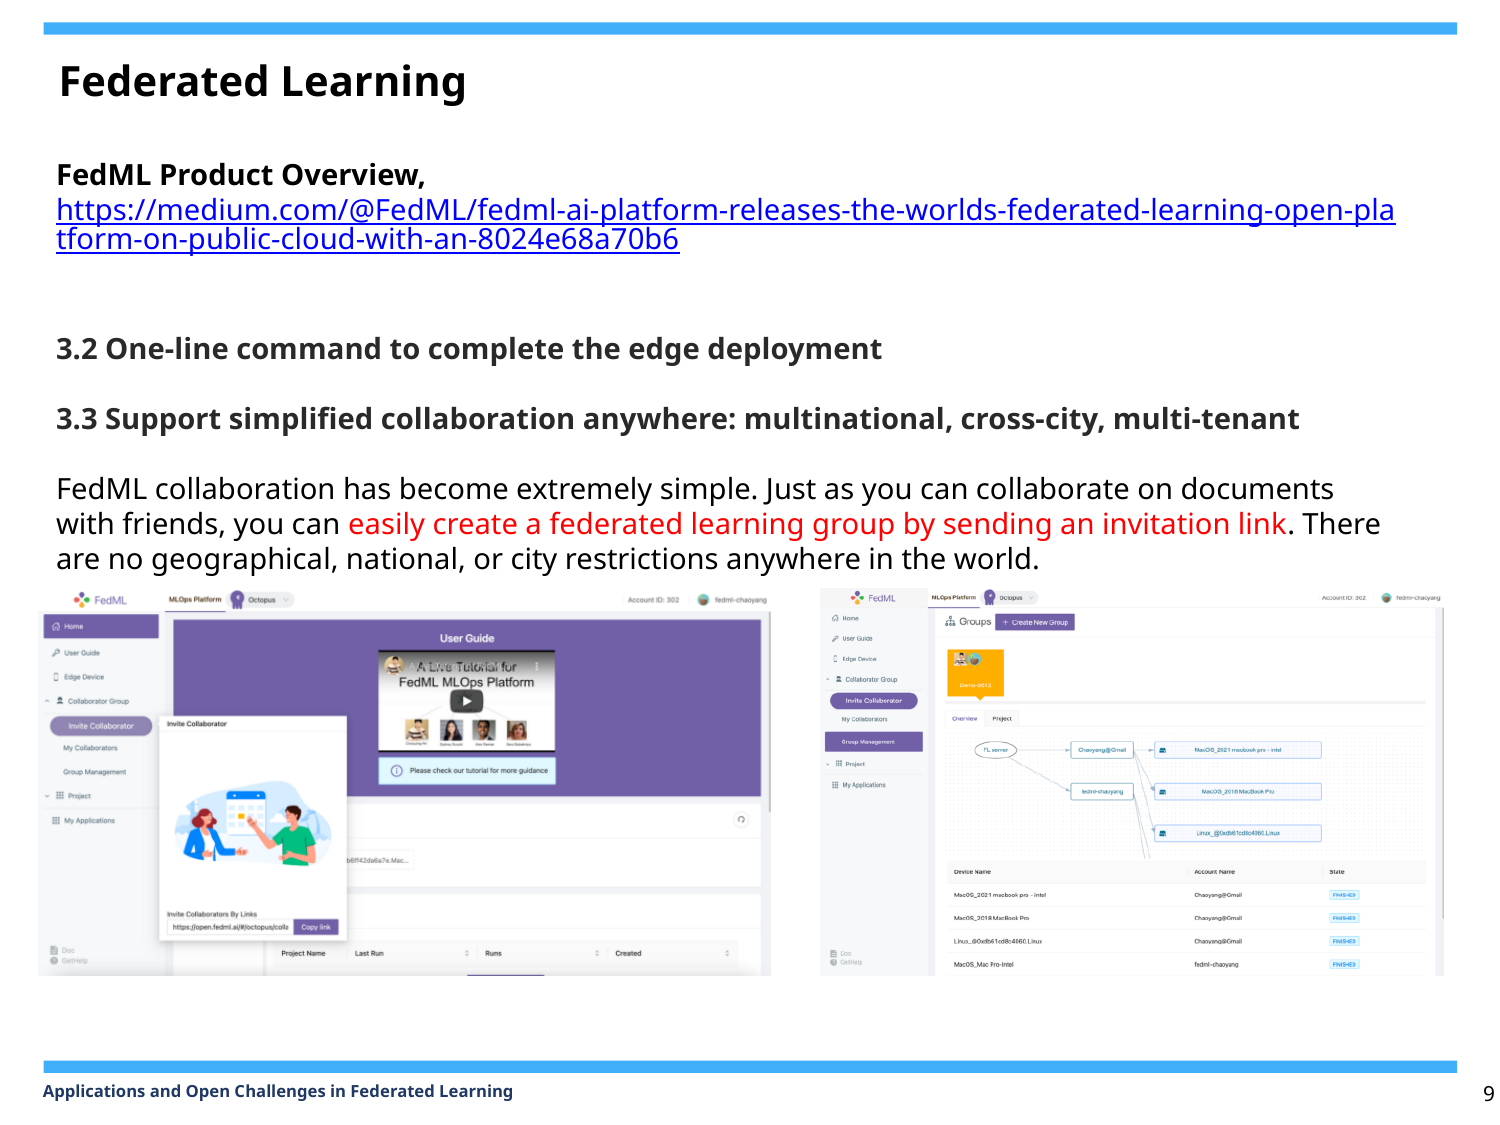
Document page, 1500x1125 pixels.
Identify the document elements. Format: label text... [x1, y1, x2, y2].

text_box FedML Product Overview, https://medium.com/@FedML/fedml-ai-platform-releases-the-worlds-federated-learning-open-platform-on-public-cloud-with-an-8024e68a70b6 3.2 One-line command to complete the edge deployment 3.3 Support simplified collaboration anywhere: multinational, cross-city, multi-tenant FedML collaboration has become extremely simple. Just as you can collaborate on documents with friends, you can easily create a federated learning group by sending an invitation link. There are no geographical, national, or city restrictions anywhere in the world. [41, 149, 1412, 624]
text_box Federated Learning [43, 47, 1458, 113]
picture [38, 587, 771, 977]
picture [820, 587, 1444, 977]
